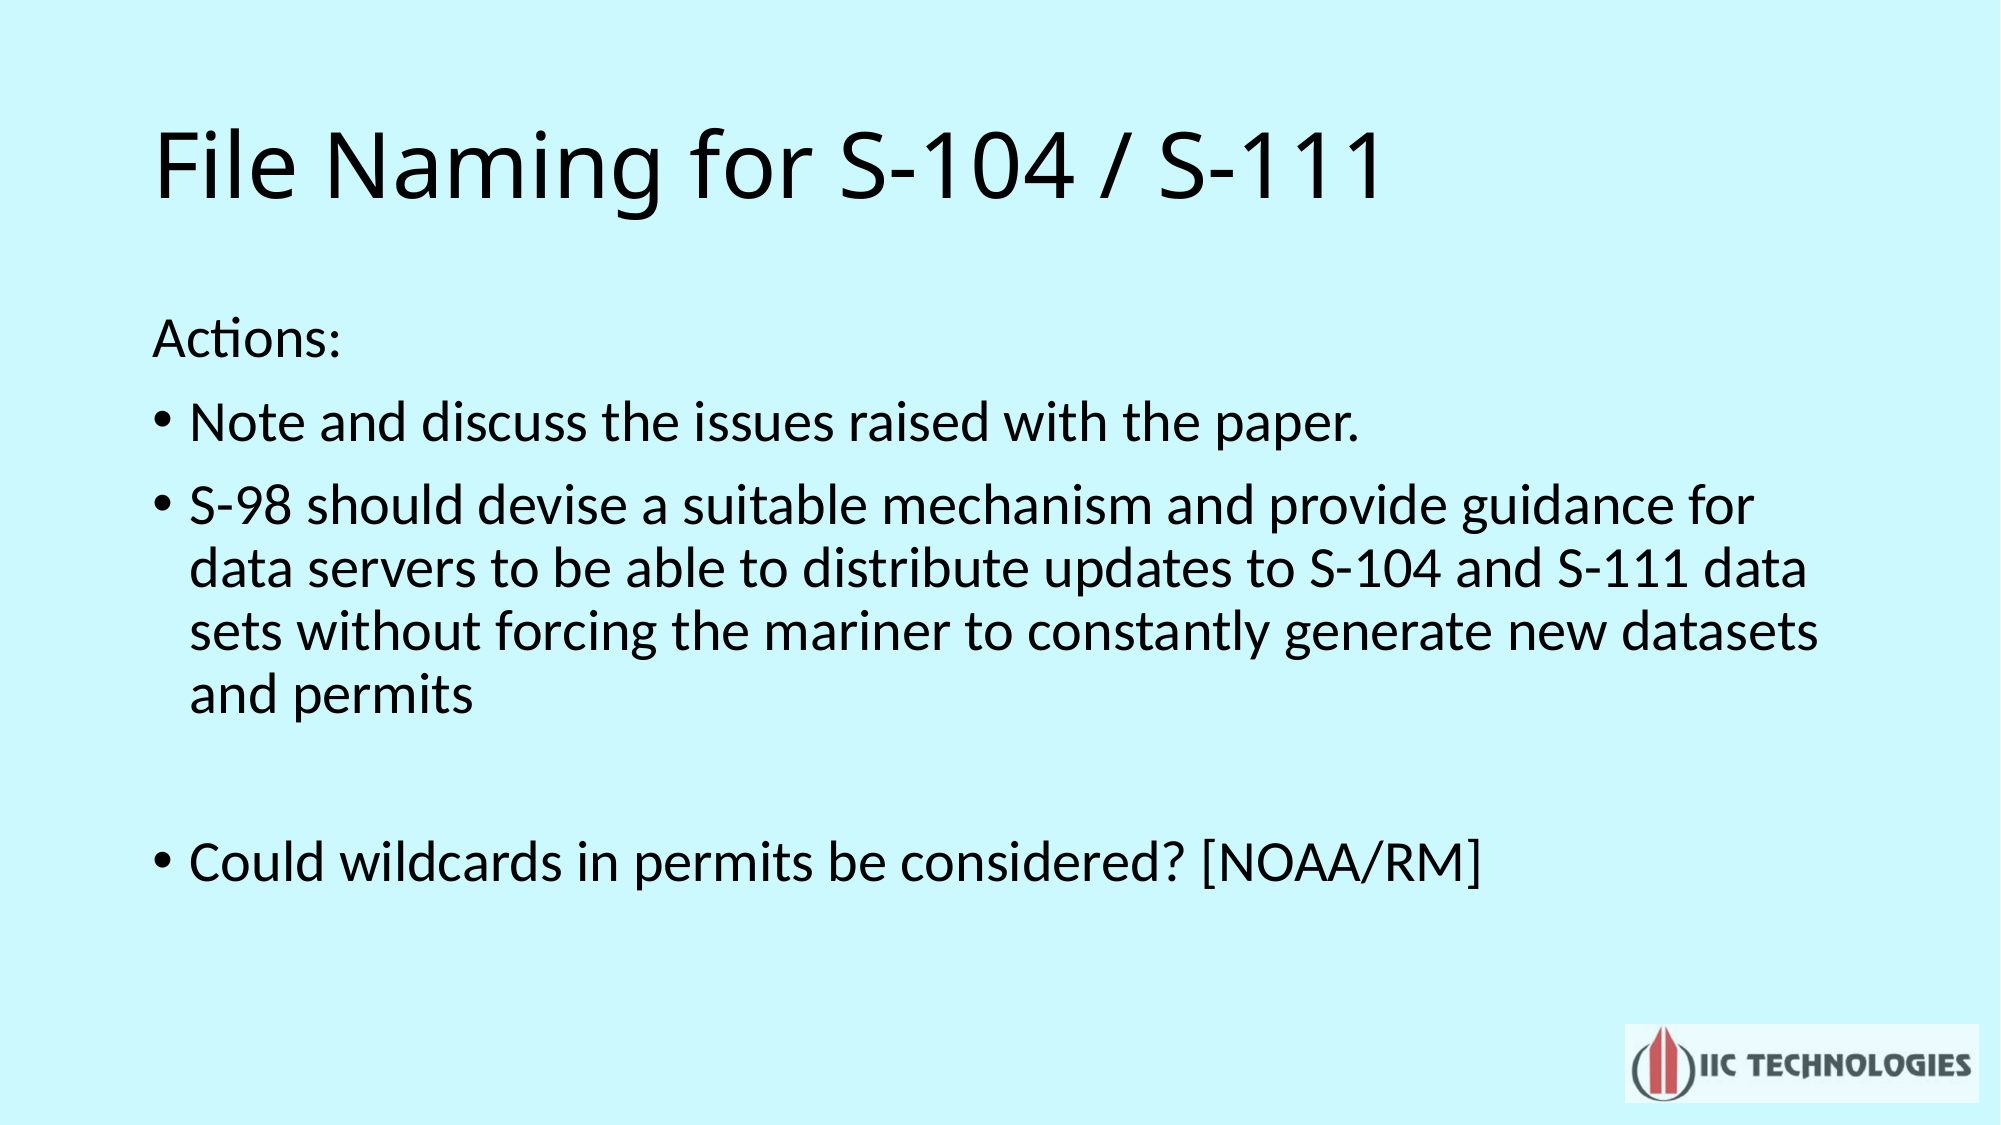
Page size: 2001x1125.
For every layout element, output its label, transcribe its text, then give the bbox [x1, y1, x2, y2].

title File Naming for S-104 / S-111 [137, 59, 1863, 278]
text_box [1625, 1024, 1979, 1103]
list Actions: Note and discuss the issues raised with the paper. S-98 should devise a suitable mechanism and provide guidance for data servers to be able to distribute updates to S-104 and S-111 data sets without forcing the mariner to constantly generate new datasets and permits Could wildcards in permits be considered? [NOAA/RM] [137, 299, 1863, 1014]
